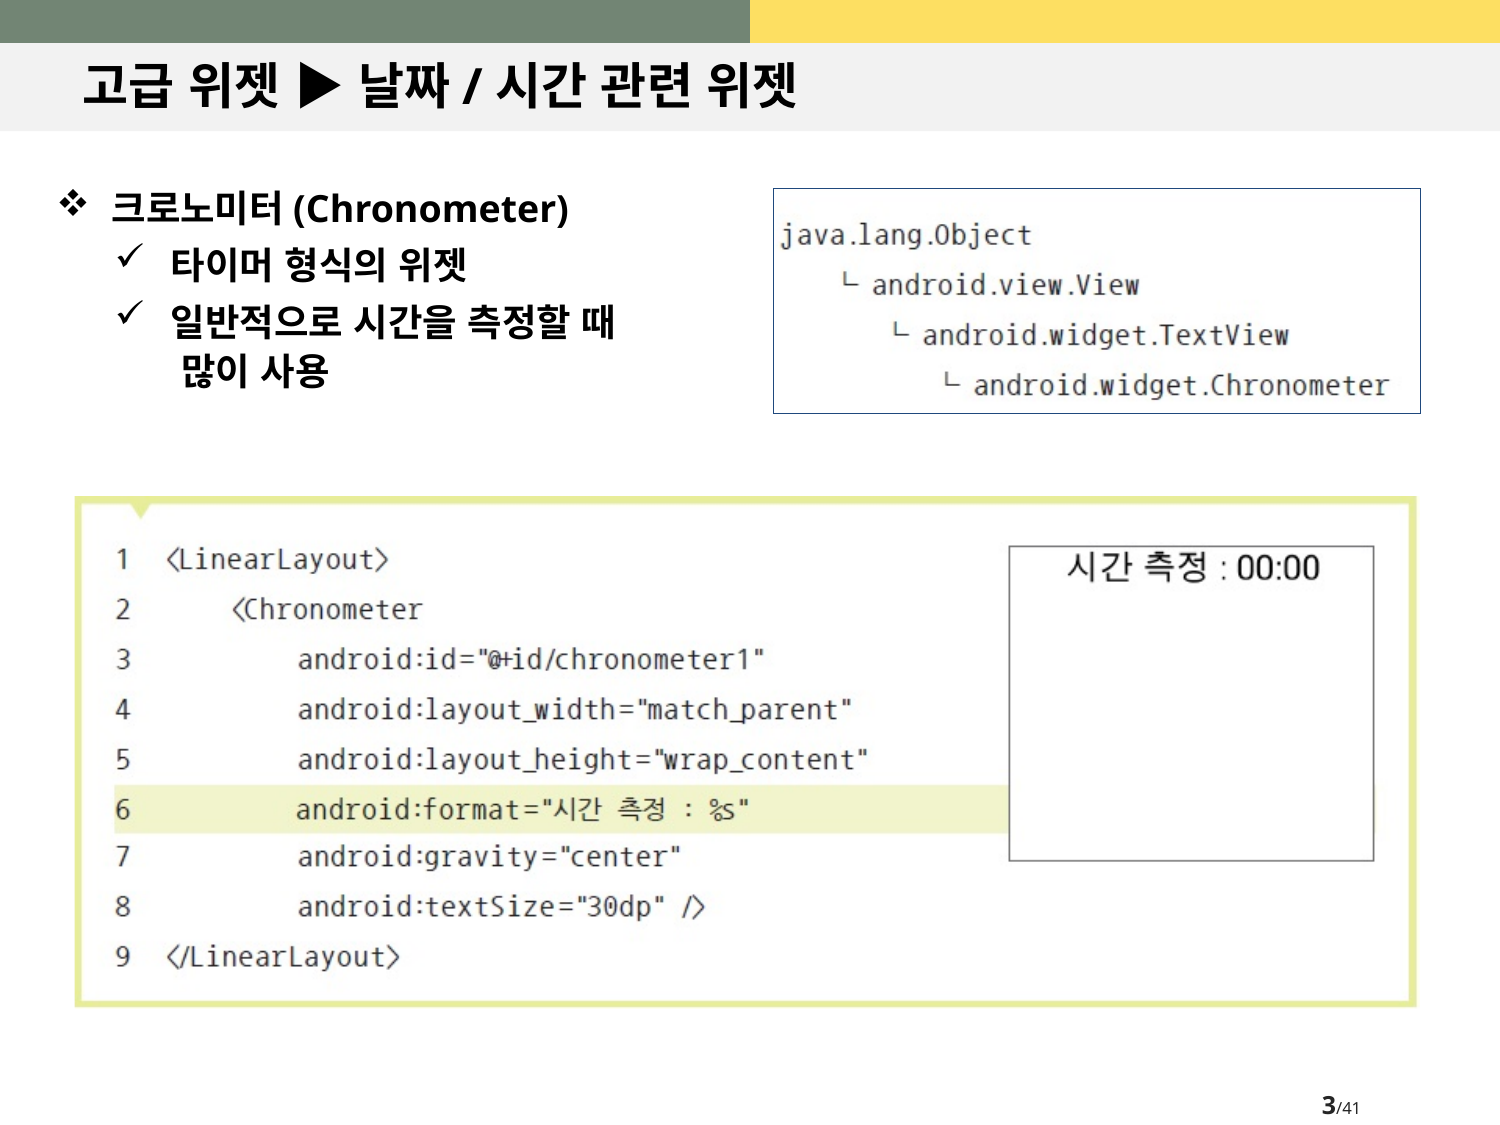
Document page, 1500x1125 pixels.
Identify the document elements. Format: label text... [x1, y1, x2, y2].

list 크로노미터(Chronometer) 타이머 형식의 위젯 일반적으로 시간을 측정할 때 많이 사용 [41, 172, 1459, 1048]
picture [74, 496, 1421, 1010]
title 고급 위젯 ▶ 날짜/시간 관련 위젯 [41, 42, 1459, 128]
picture [773, 188, 1421, 415]
